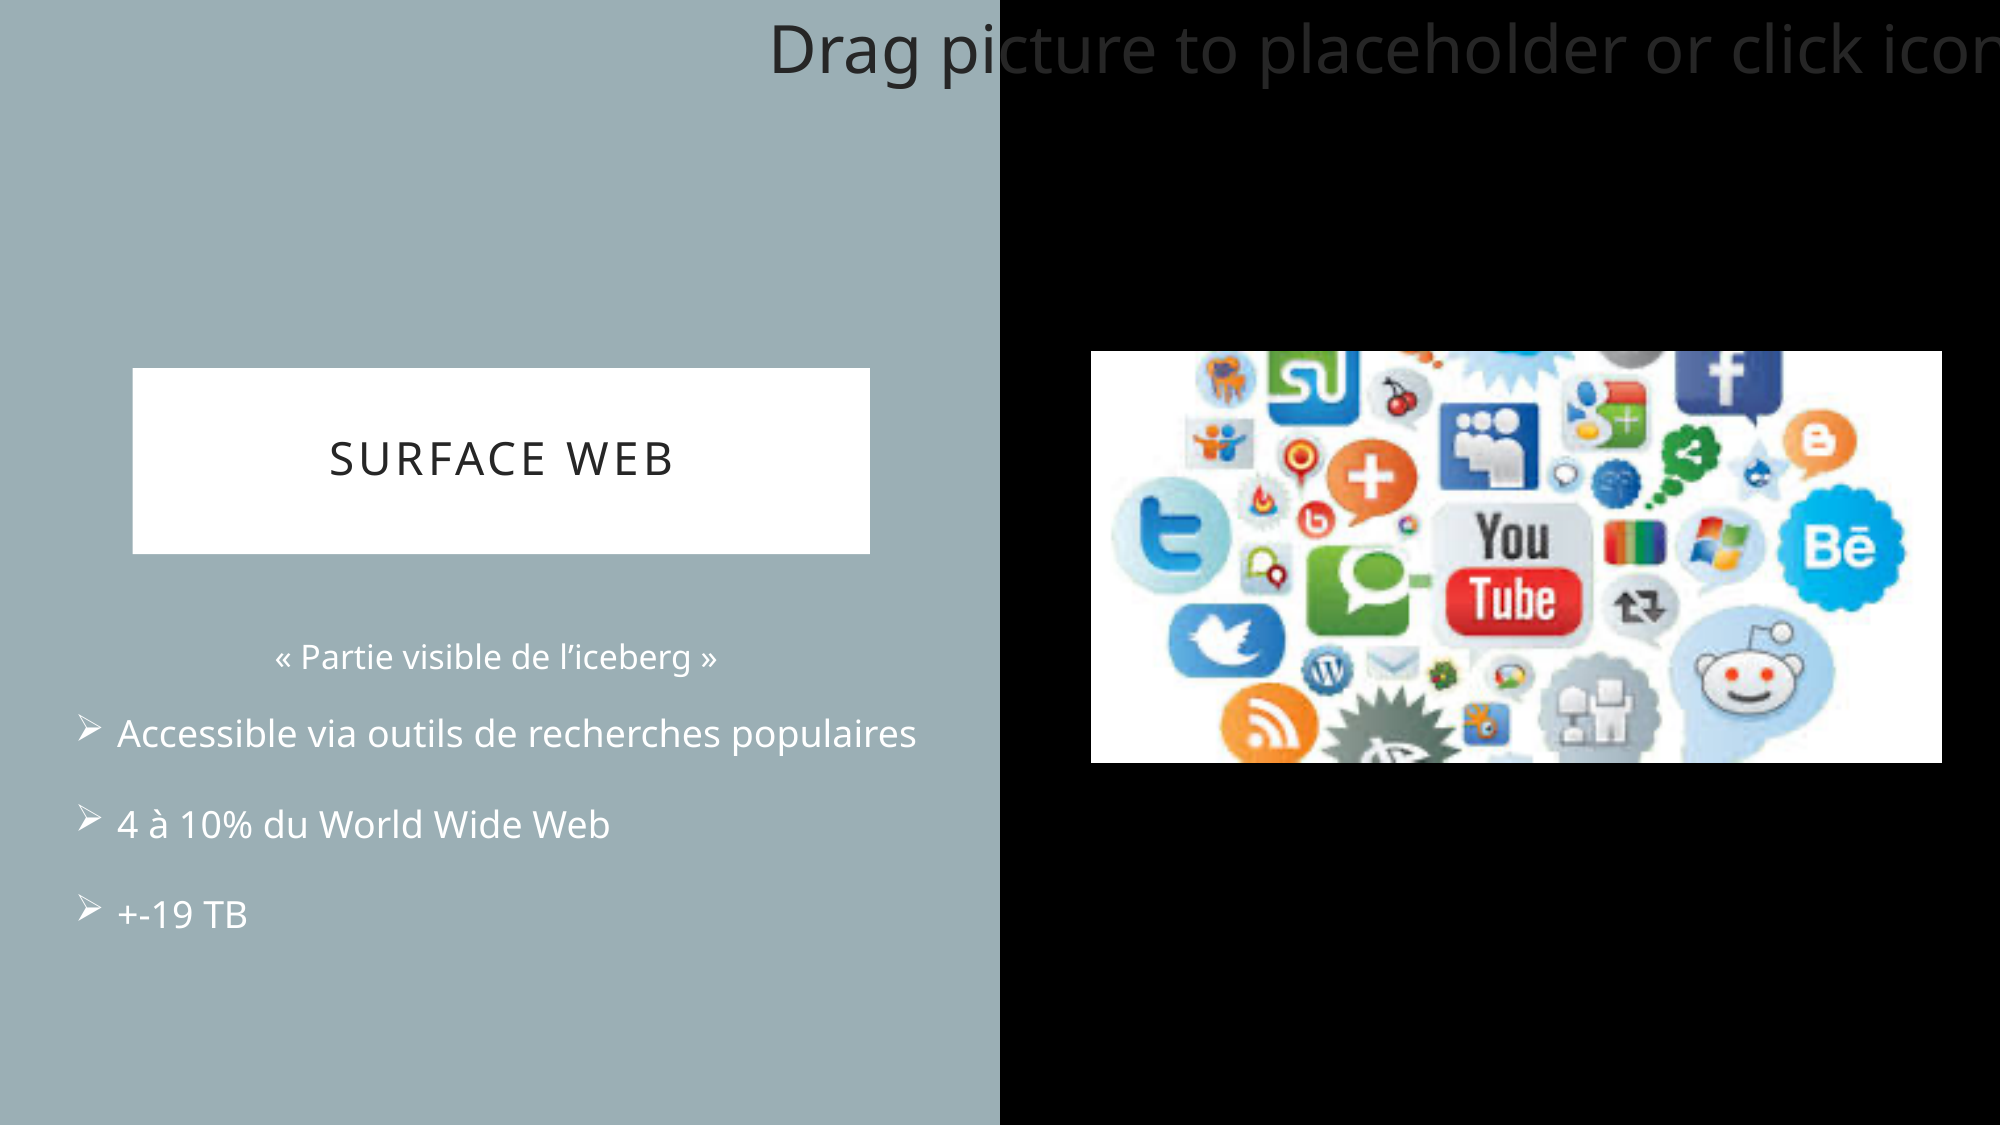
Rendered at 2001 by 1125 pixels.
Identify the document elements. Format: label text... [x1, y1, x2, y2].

title Surface web [130, 365, 873, 557]
list « Partie visible de l’iceberg » Accessible via outils de recherches populaires 4 à 10% du World Wide Web +-19 TB [58, 622, 935, 983]
picture [999, 0, 2000, 1125]
